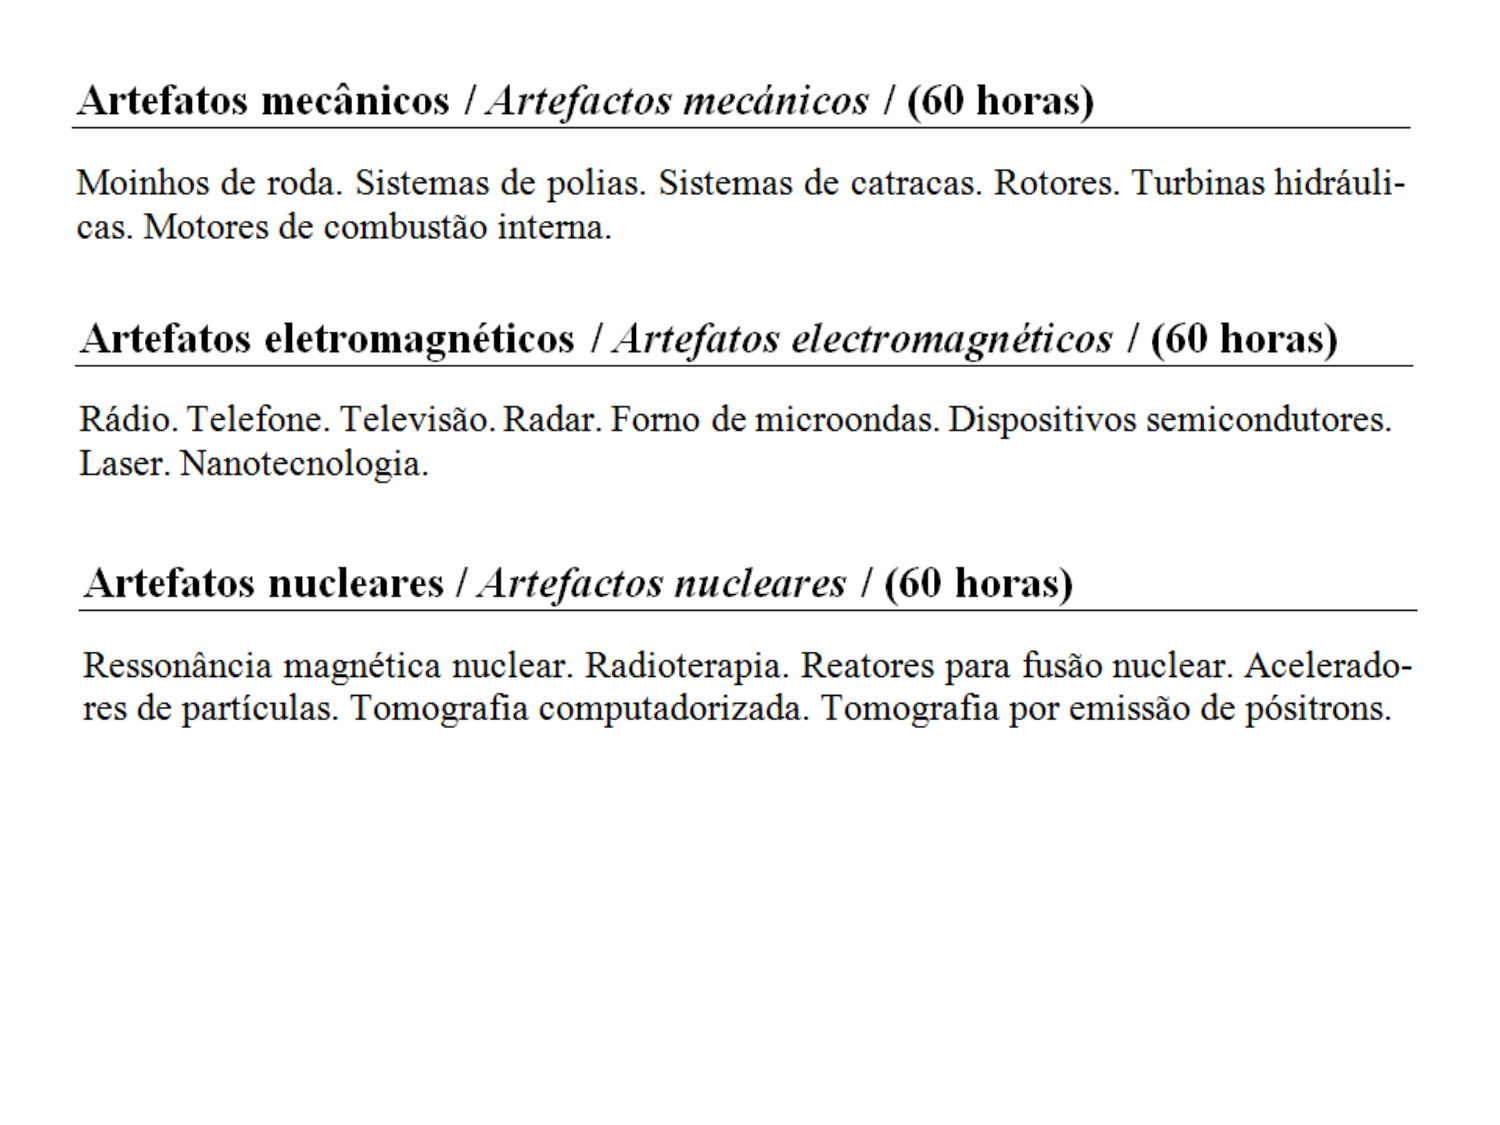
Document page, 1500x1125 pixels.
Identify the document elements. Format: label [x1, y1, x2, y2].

picture [58, 58, 1428, 264]
picture [58, 304, 1423, 499]
picture [68, 550, 1432, 739]
